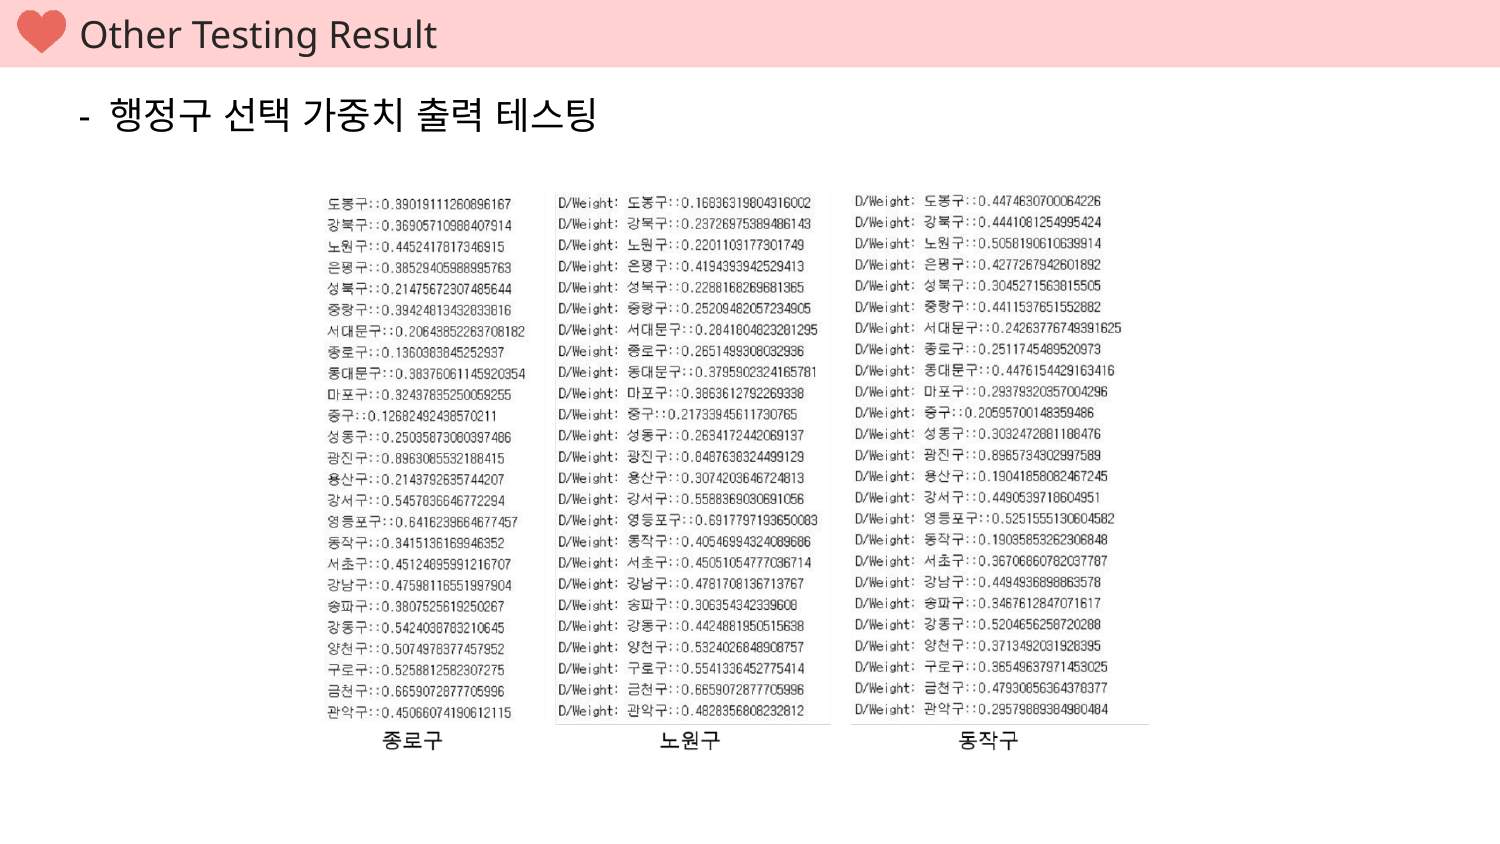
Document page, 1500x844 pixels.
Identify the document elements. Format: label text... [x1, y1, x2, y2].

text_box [17, 3, 458, 65]
text_box [0, 0, 1500, 70]
text_box - 행정구 선택 가중치 출력 테스팅 [63, 81, 914, 145]
picture [324, 192, 1149, 766]
